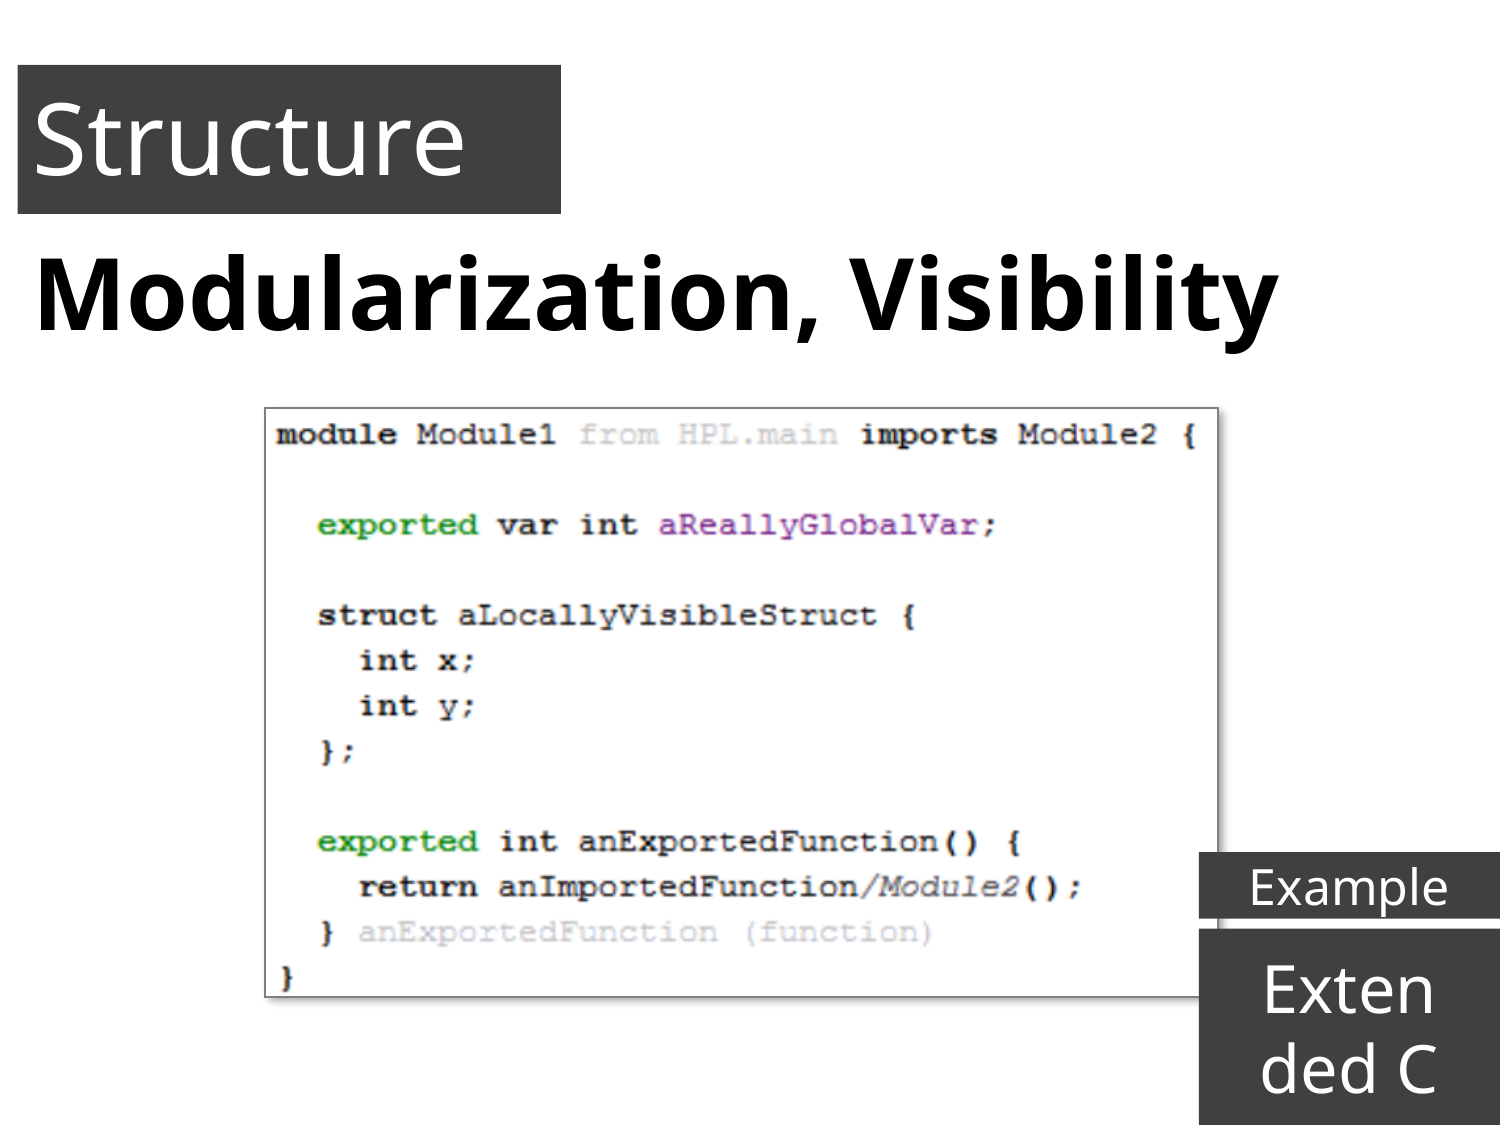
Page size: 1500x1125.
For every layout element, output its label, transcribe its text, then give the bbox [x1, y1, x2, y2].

text_box Example [1221, 850, 1500, 921]
text_box Structure [17, 76, 916, 195]
picture [265, 408, 1218, 997]
text_box Exten ded C [1197, 927, 1500, 1125]
text_box Modularization, Visibility [17, 231, 1500, 350]
text_box [16, 63, 563, 216]
